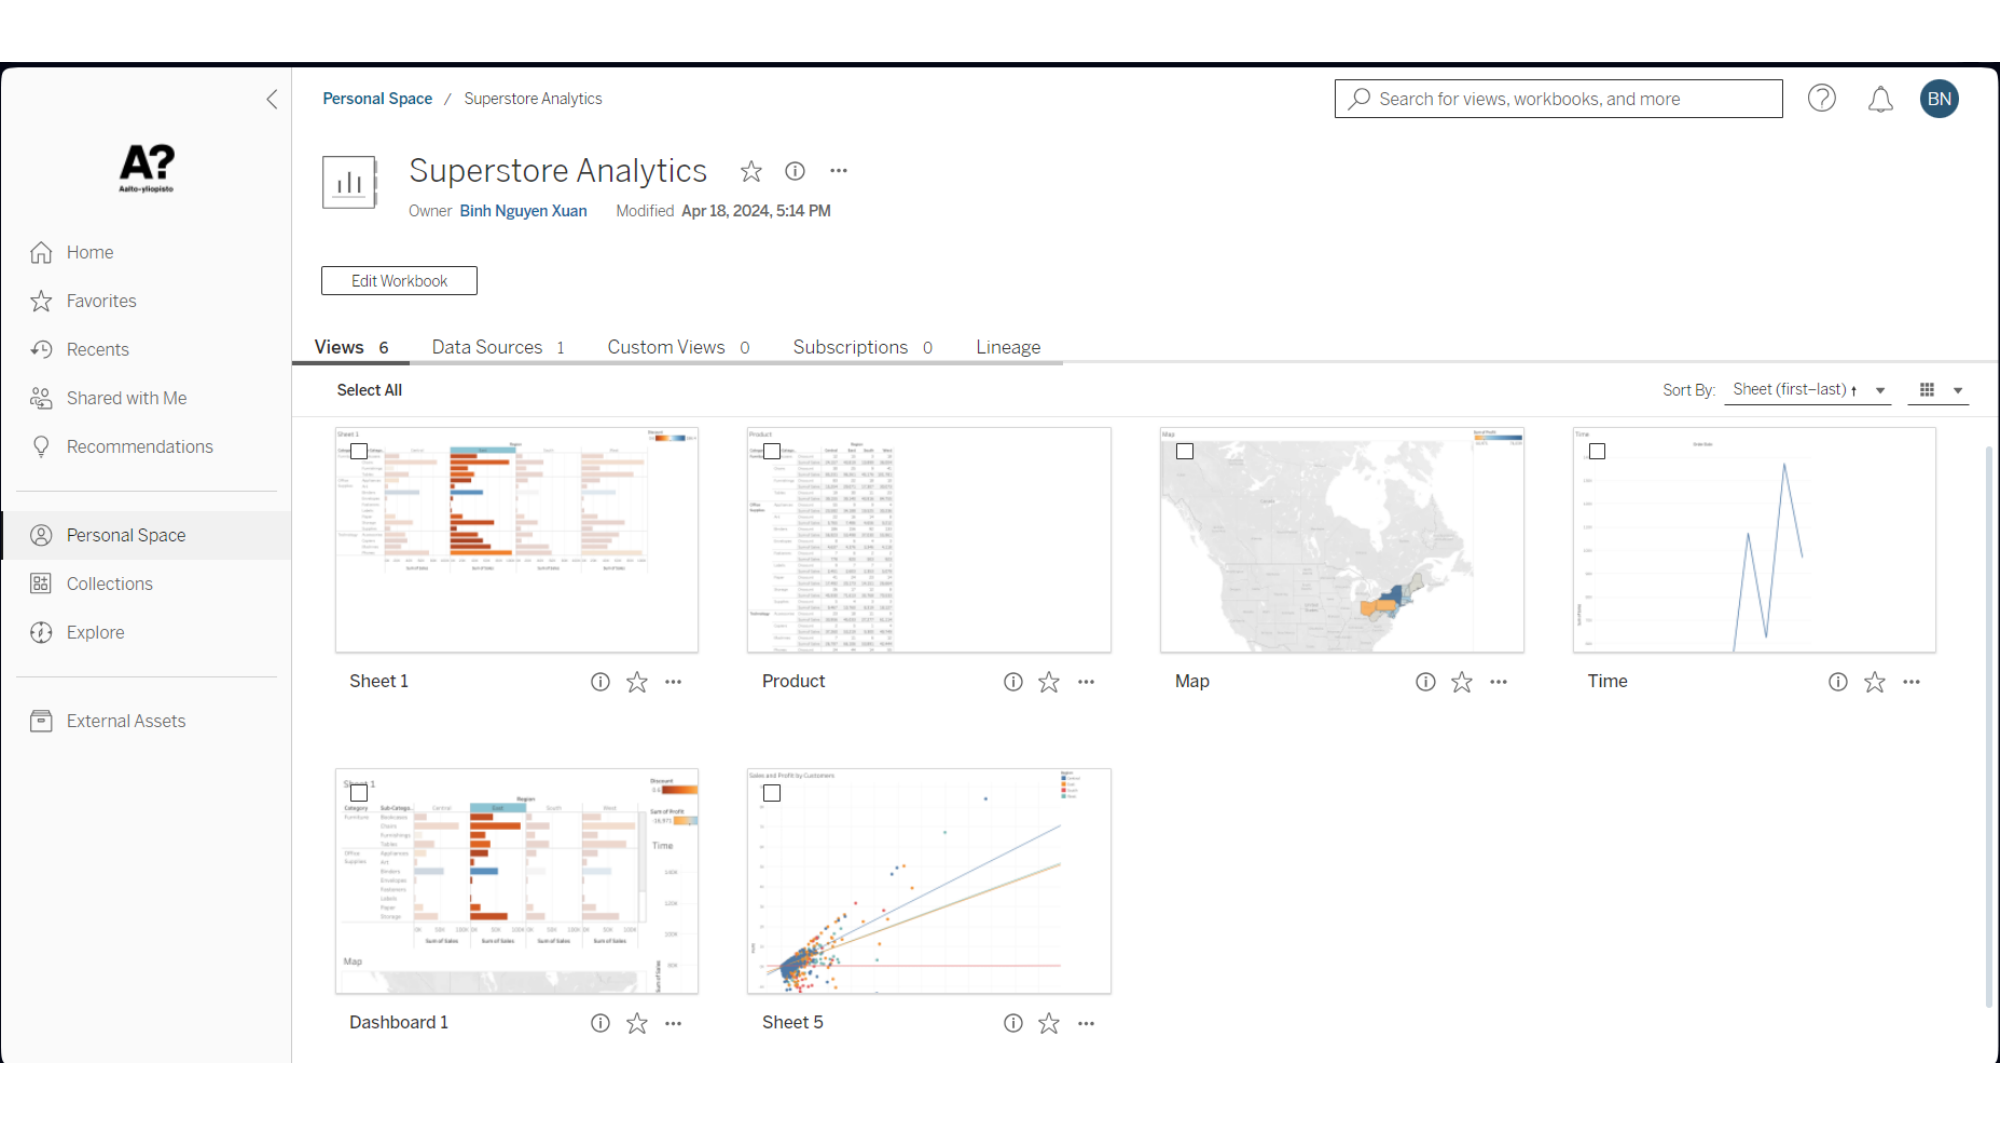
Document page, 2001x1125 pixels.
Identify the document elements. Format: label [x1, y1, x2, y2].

picture [0, 62, 2000, 1063]
